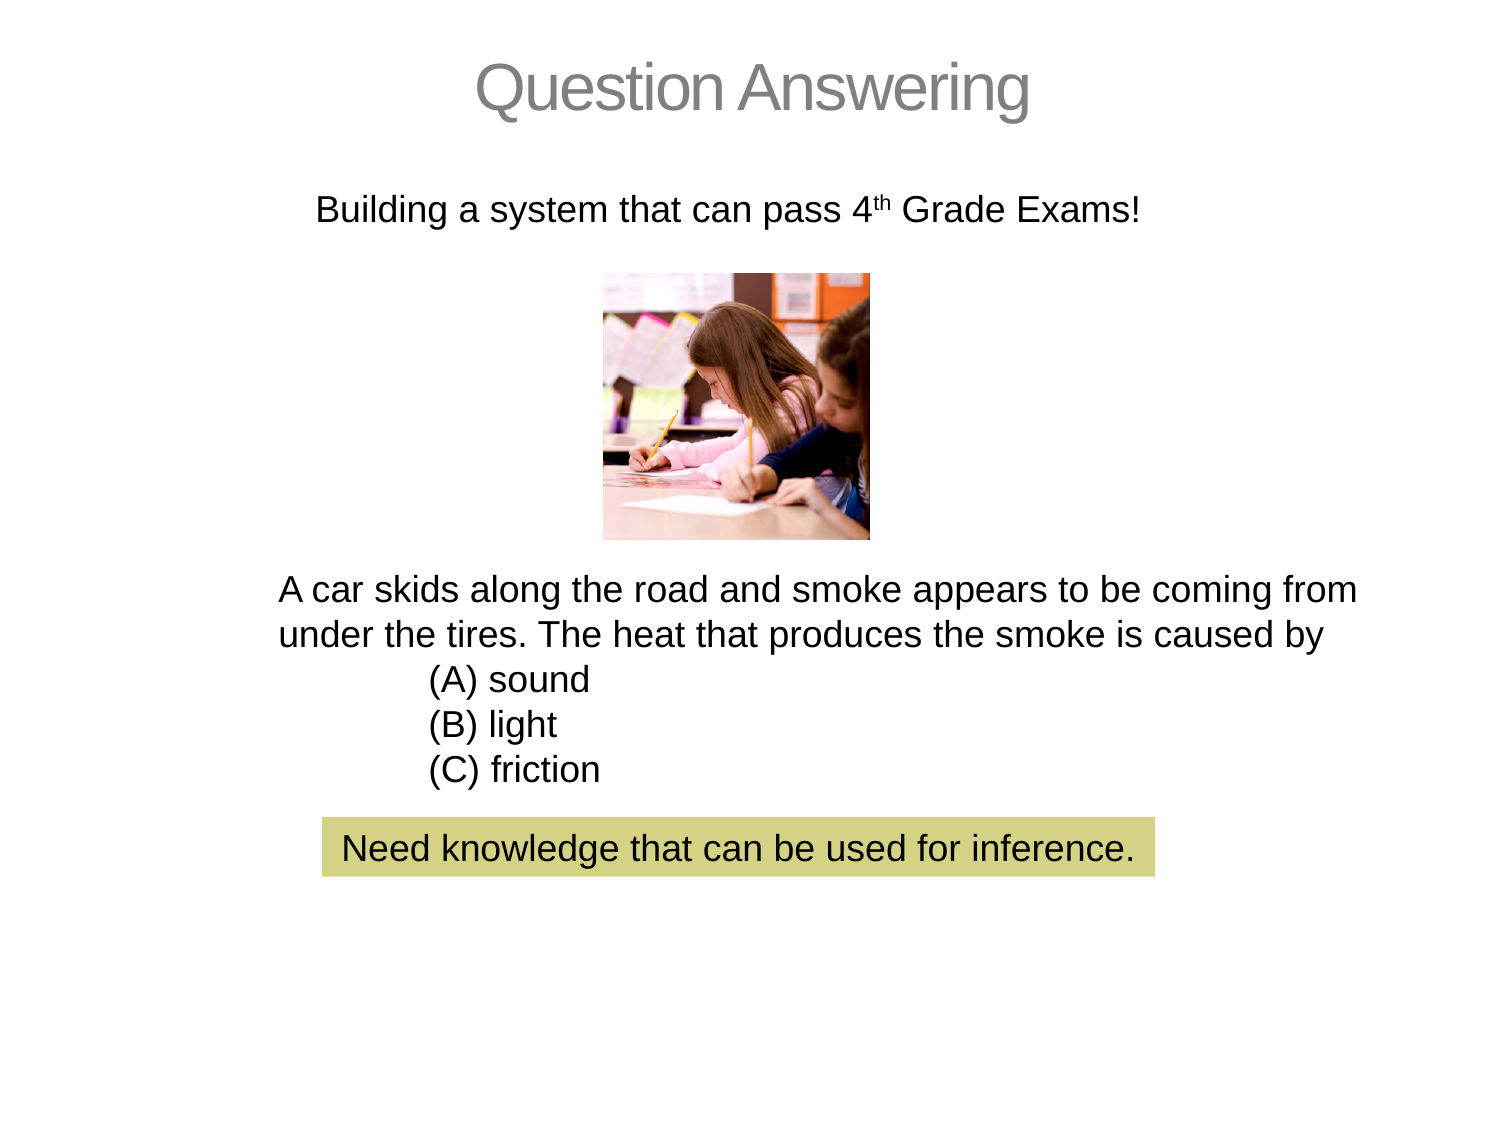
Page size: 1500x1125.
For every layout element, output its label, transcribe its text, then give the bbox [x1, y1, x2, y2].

picture [603, 272, 870, 541]
text_box A car skids along the road and smoke appears to be coming from under the tires. The heat that produces the smoke is caused by (A) sound (B) light (C) friction [263, 557, 1448, 798]
text_box Building a system that can pass 4th Grade Exams! [30, 177, 1426, 237]
text_box Need knowledge that can be used for inference. [321, 816, 1156, 877]
title Question Answering [55, 2, 1451, 166]
